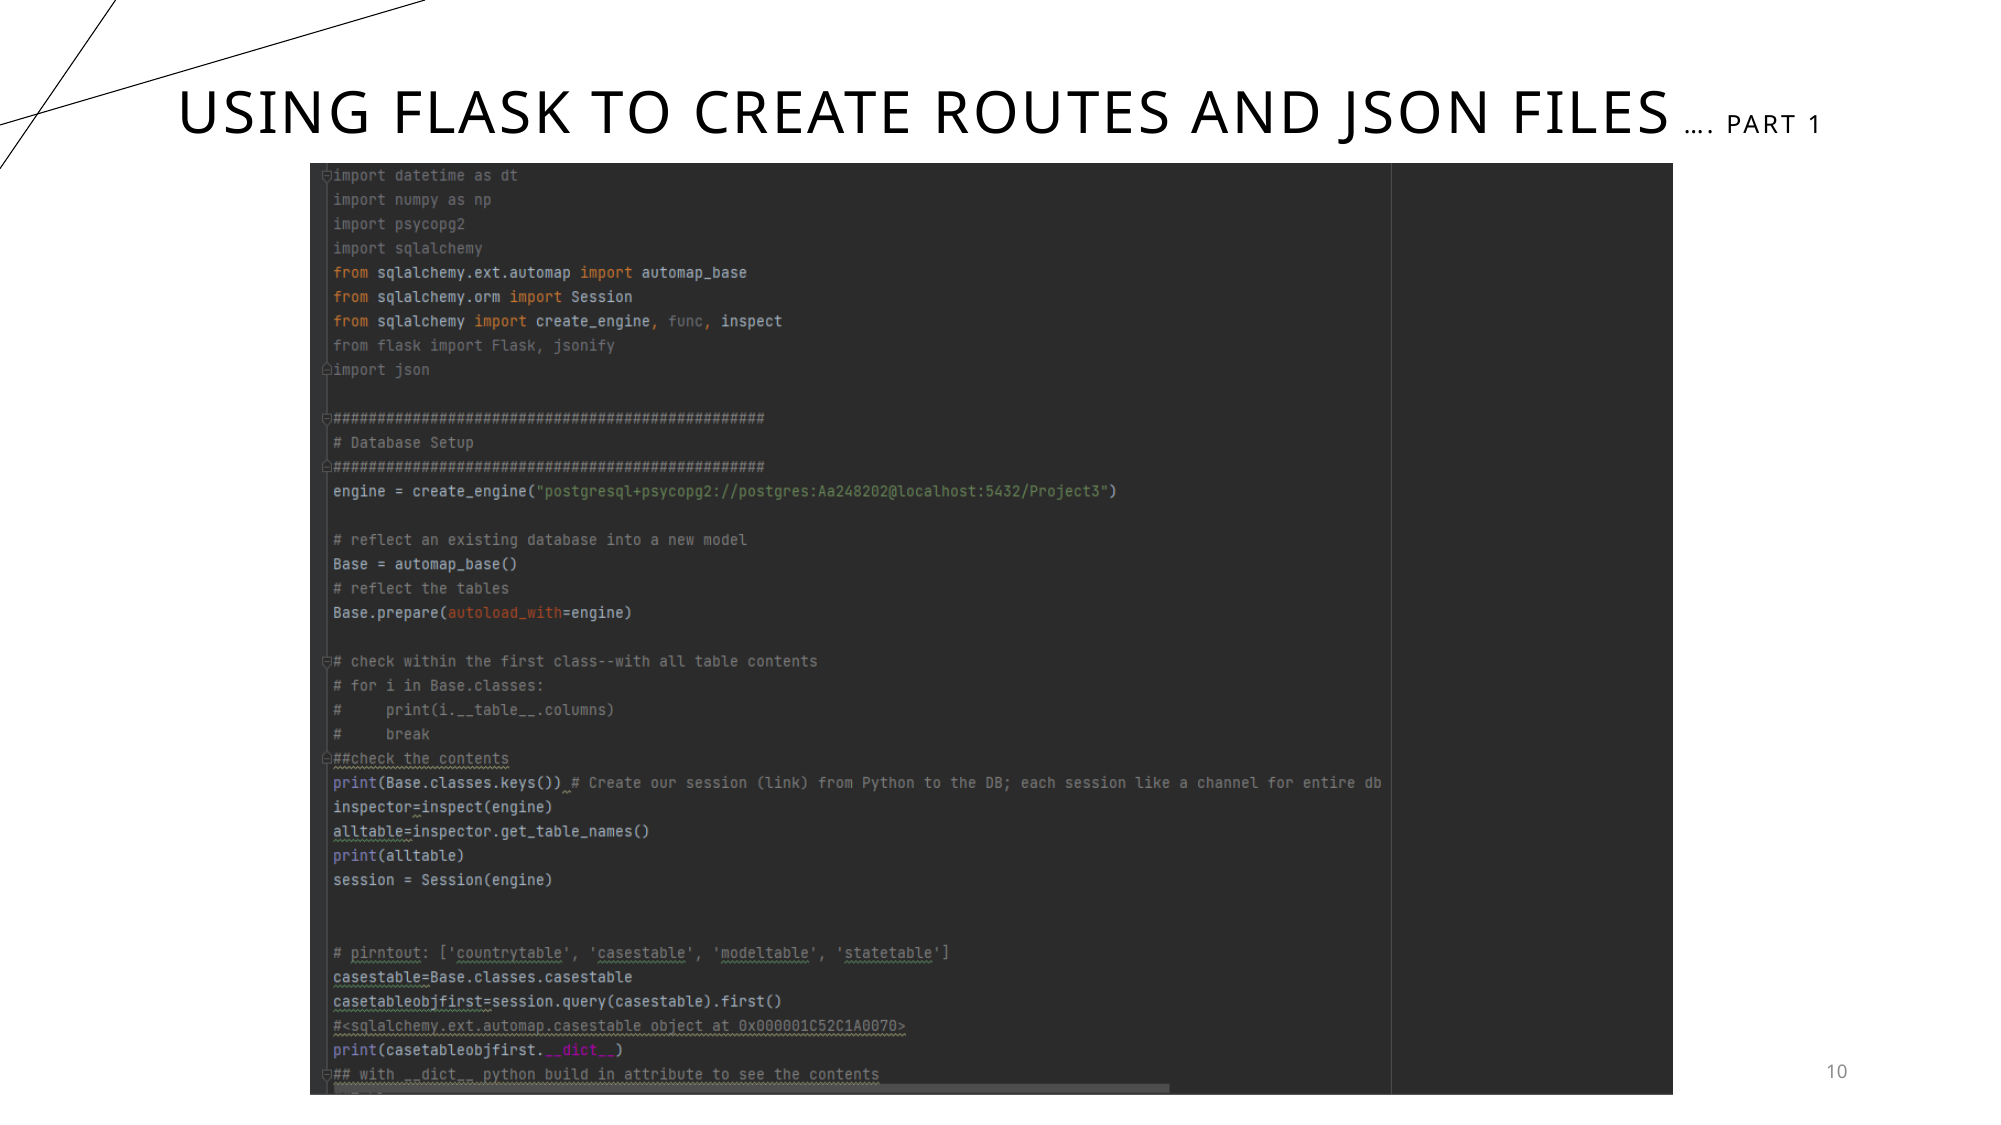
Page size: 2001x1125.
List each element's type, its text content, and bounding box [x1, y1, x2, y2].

slide_number 10 [1412, 1042, 1863, 1103]
picture [310, 163, 1673, 1095]
title Using Flask to Create Routes and Json files …. Part 1 [137, 5, 1863, 224]
